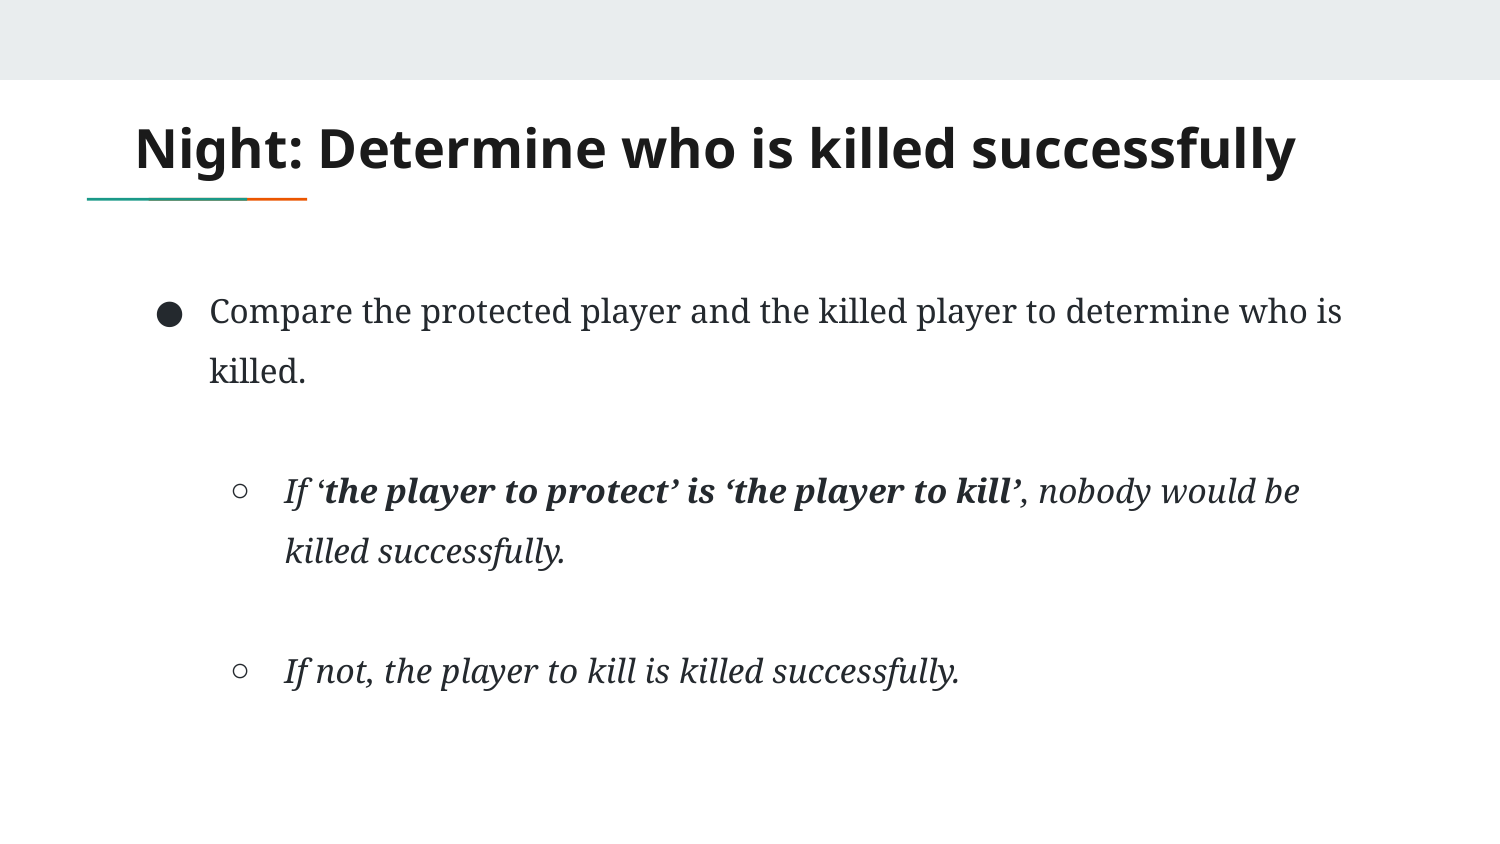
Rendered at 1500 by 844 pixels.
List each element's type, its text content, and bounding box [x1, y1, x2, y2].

title Night: Determine who is killed successfully [119, 99, 1381, 187]
list Compare the protected player and the killed player to determine who is killed. If ‘the player to protect’ is ‘the player to kill’, nobody would be killed successfully. If not, the player to kill is killed successfully. [119, 255, 1381, 627]
